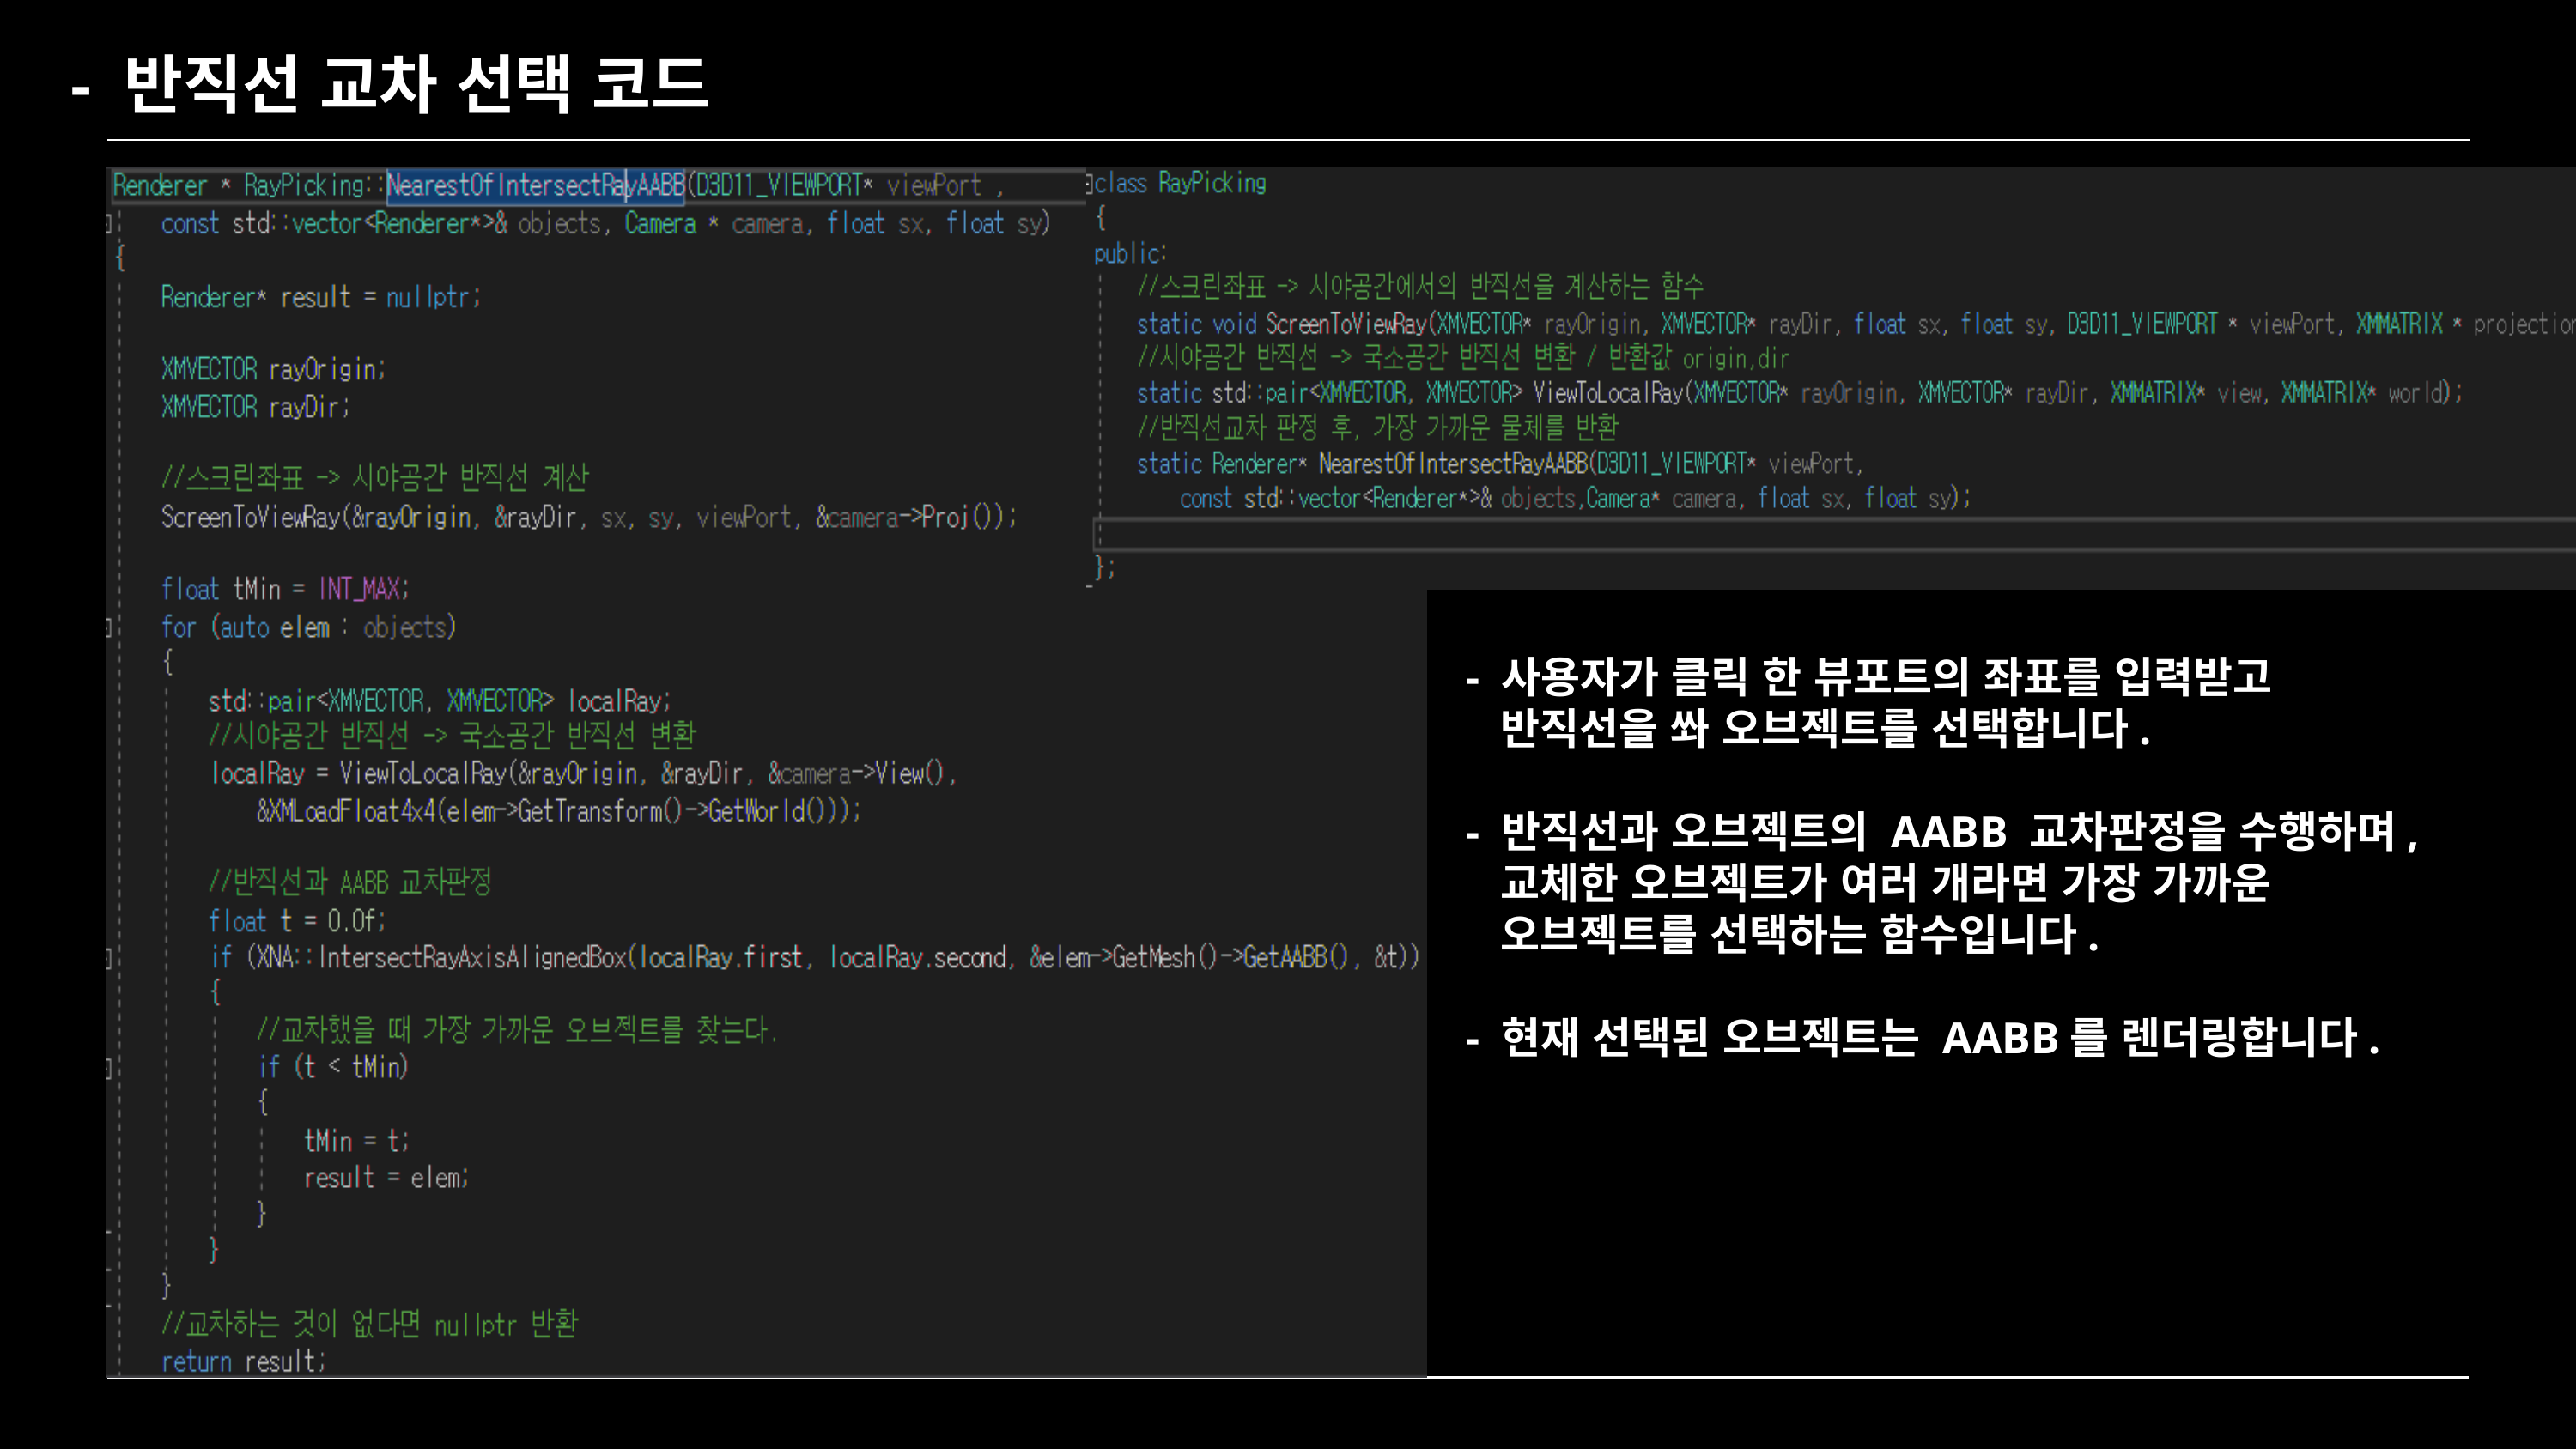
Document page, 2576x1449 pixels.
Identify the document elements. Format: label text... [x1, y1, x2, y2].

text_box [106, 138, 2470, 142]
picture [106, 167, 2576, 1378]
text_box - 사용자가 클릭 한 뷰포트의 좌표를 입력받고 반직선을 쏴 오브젝트를 선택합니다. - 반직선과 오브젝트의 AABB 교차판정을 수행하며, 교체한 오브젝트가 여러 개라면 가장 가까운 오브젝트를 선택하는 함수입니다. - 현재 선택된 오브젝트는 AABB를 렌더링합니다. [1454, 643, 2505, 1070]
text_box - 반직선 교차 선택 코드 [58, 37, 2470, 128]
